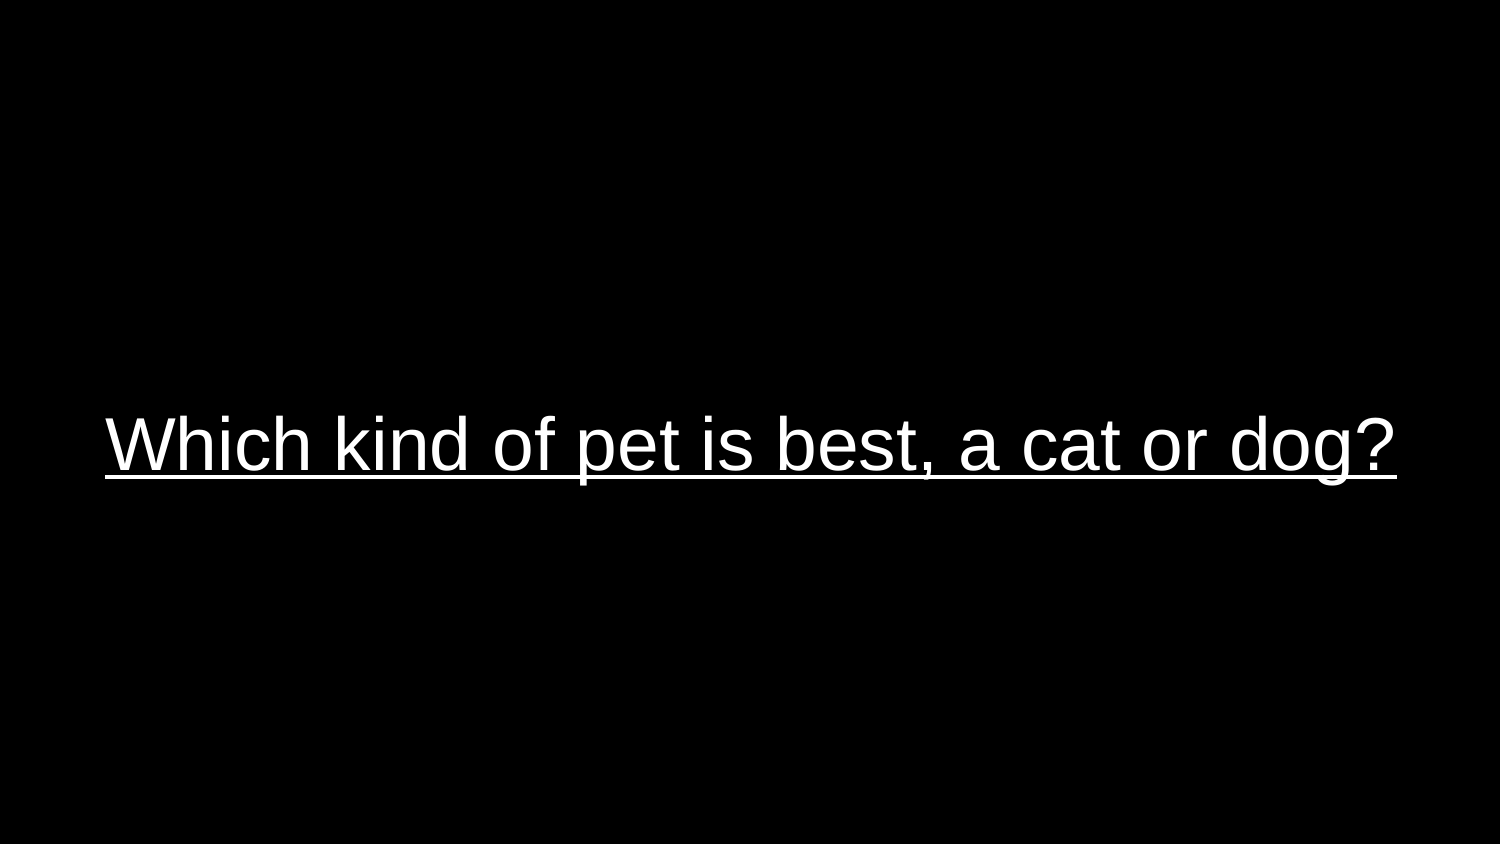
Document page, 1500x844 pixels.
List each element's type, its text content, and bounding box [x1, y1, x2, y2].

title Which kind of pet is best, a cat or dog? [23, 33, 1479, 765]
